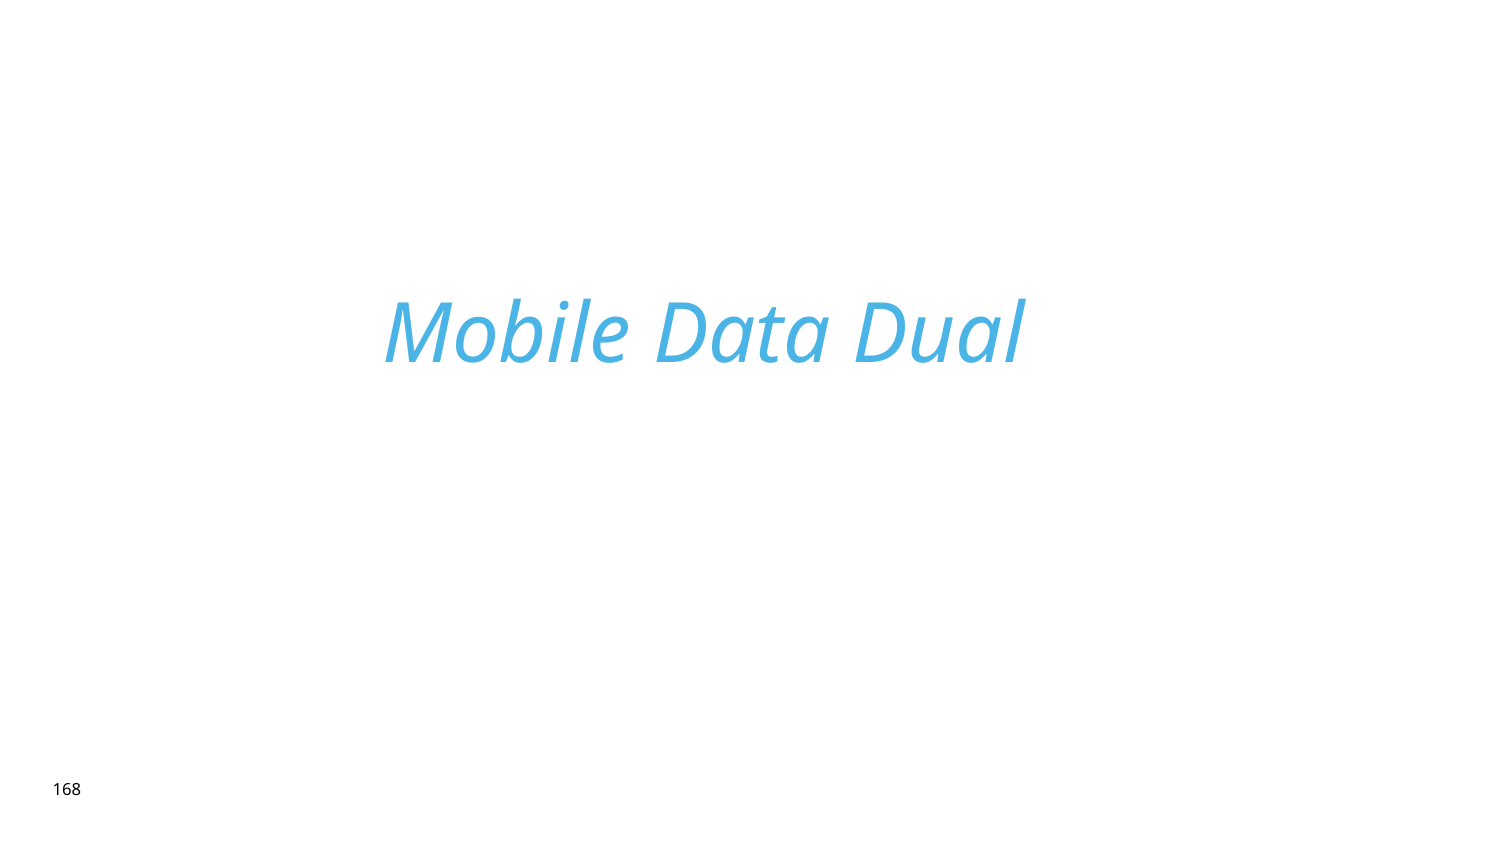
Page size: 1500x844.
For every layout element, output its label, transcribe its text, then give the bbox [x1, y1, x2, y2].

text_box Mobile Data Dual [125, 271, 1283, 591]
text_box [224, 293, 1276, 551]
